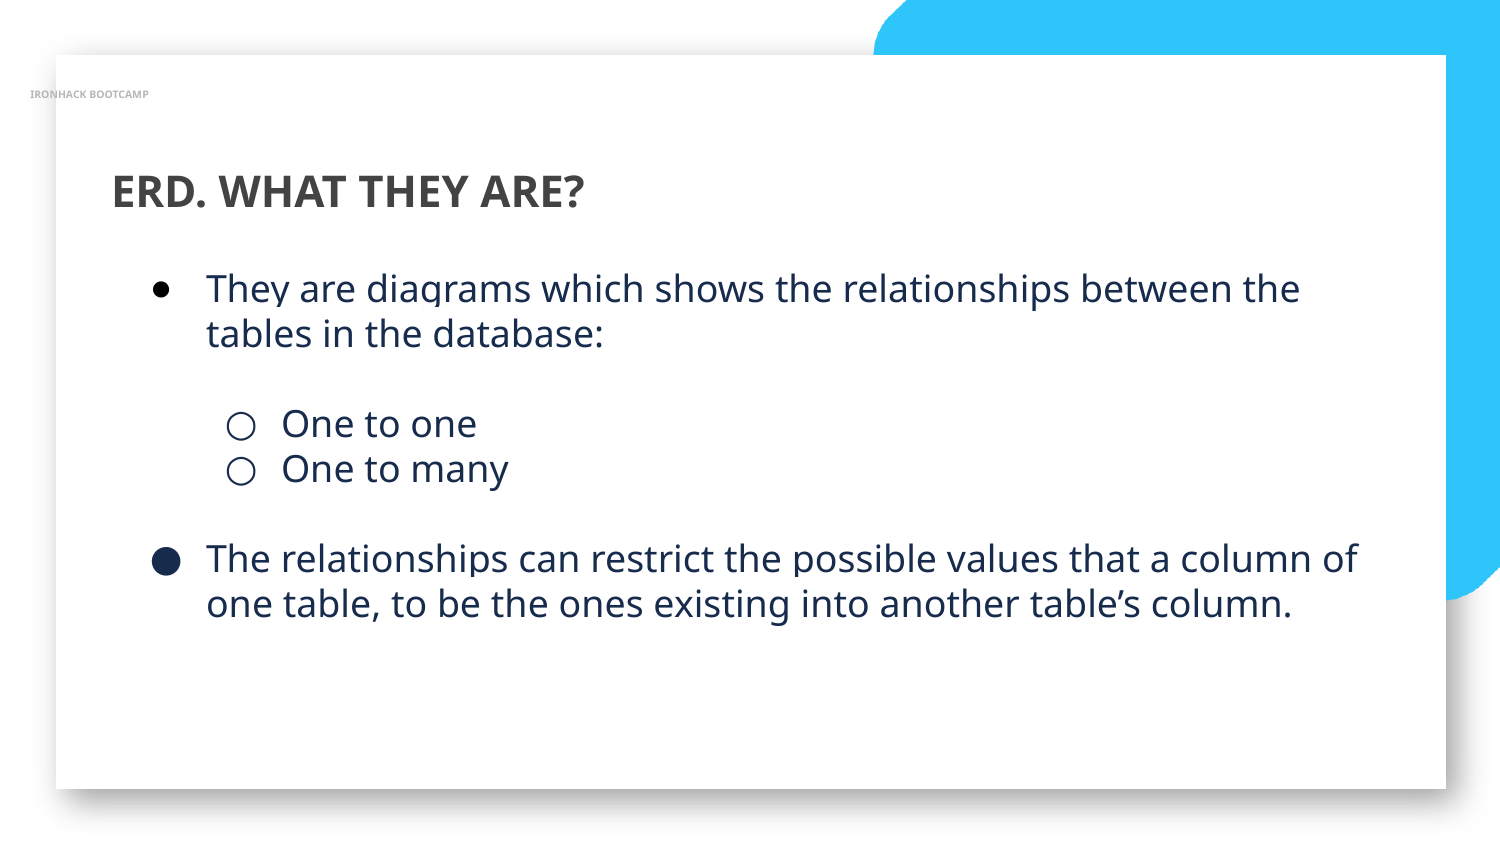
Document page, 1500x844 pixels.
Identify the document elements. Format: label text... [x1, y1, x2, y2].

picture [0, 0, 1500, 844]
text_box ERD. WHAT THEY ARE? [96, 149, 1417, 266]
text_box They are diagrams which shows the relationships between the tables in the database: One to one One to many The relationships can restrict the possible values that a column of one table, to be the ones existing into another table’s column. [115, 249, 1389, 733]
text_box IRONHACK BOOTCAMP [15, 71, 354, 108]
